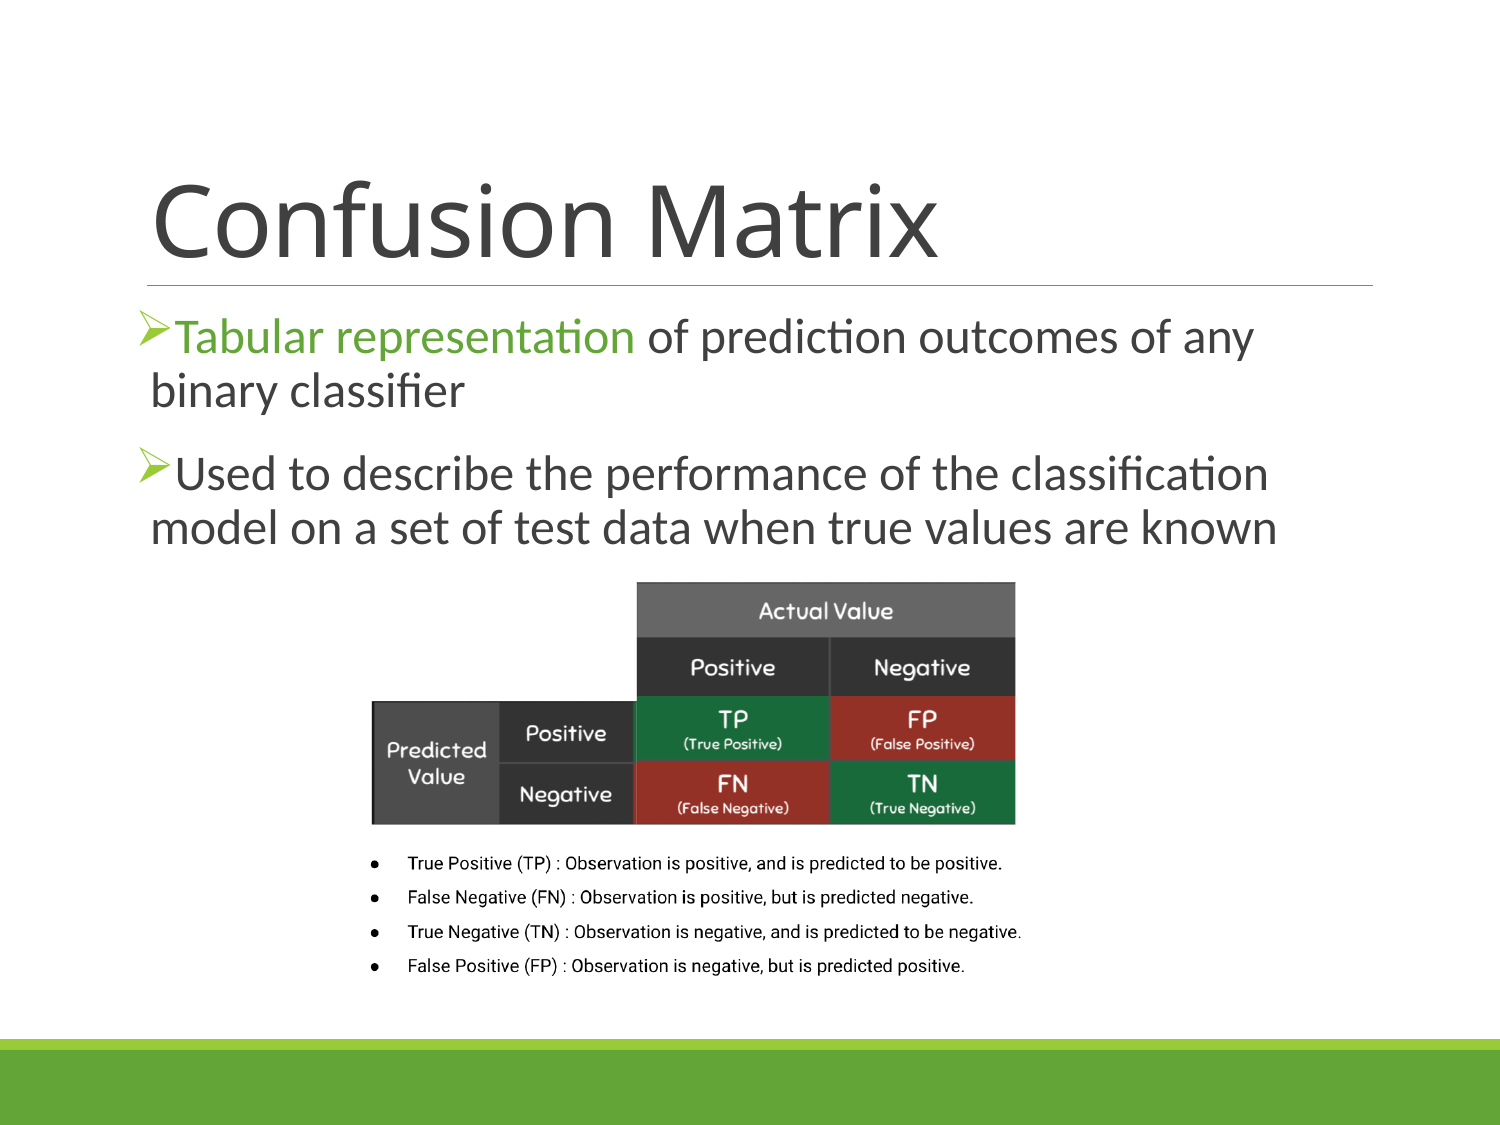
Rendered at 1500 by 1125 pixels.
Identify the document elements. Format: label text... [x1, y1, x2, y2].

title Confusion Matrix [135, 47, 1373, 285]
list Tabular representation of prediction outcomes of any binary classifier Used to describe the performance of the classification model on a set of test data when true values are known [135, 302, 1373, 963]
picture [319, 546, 1047, 996]
